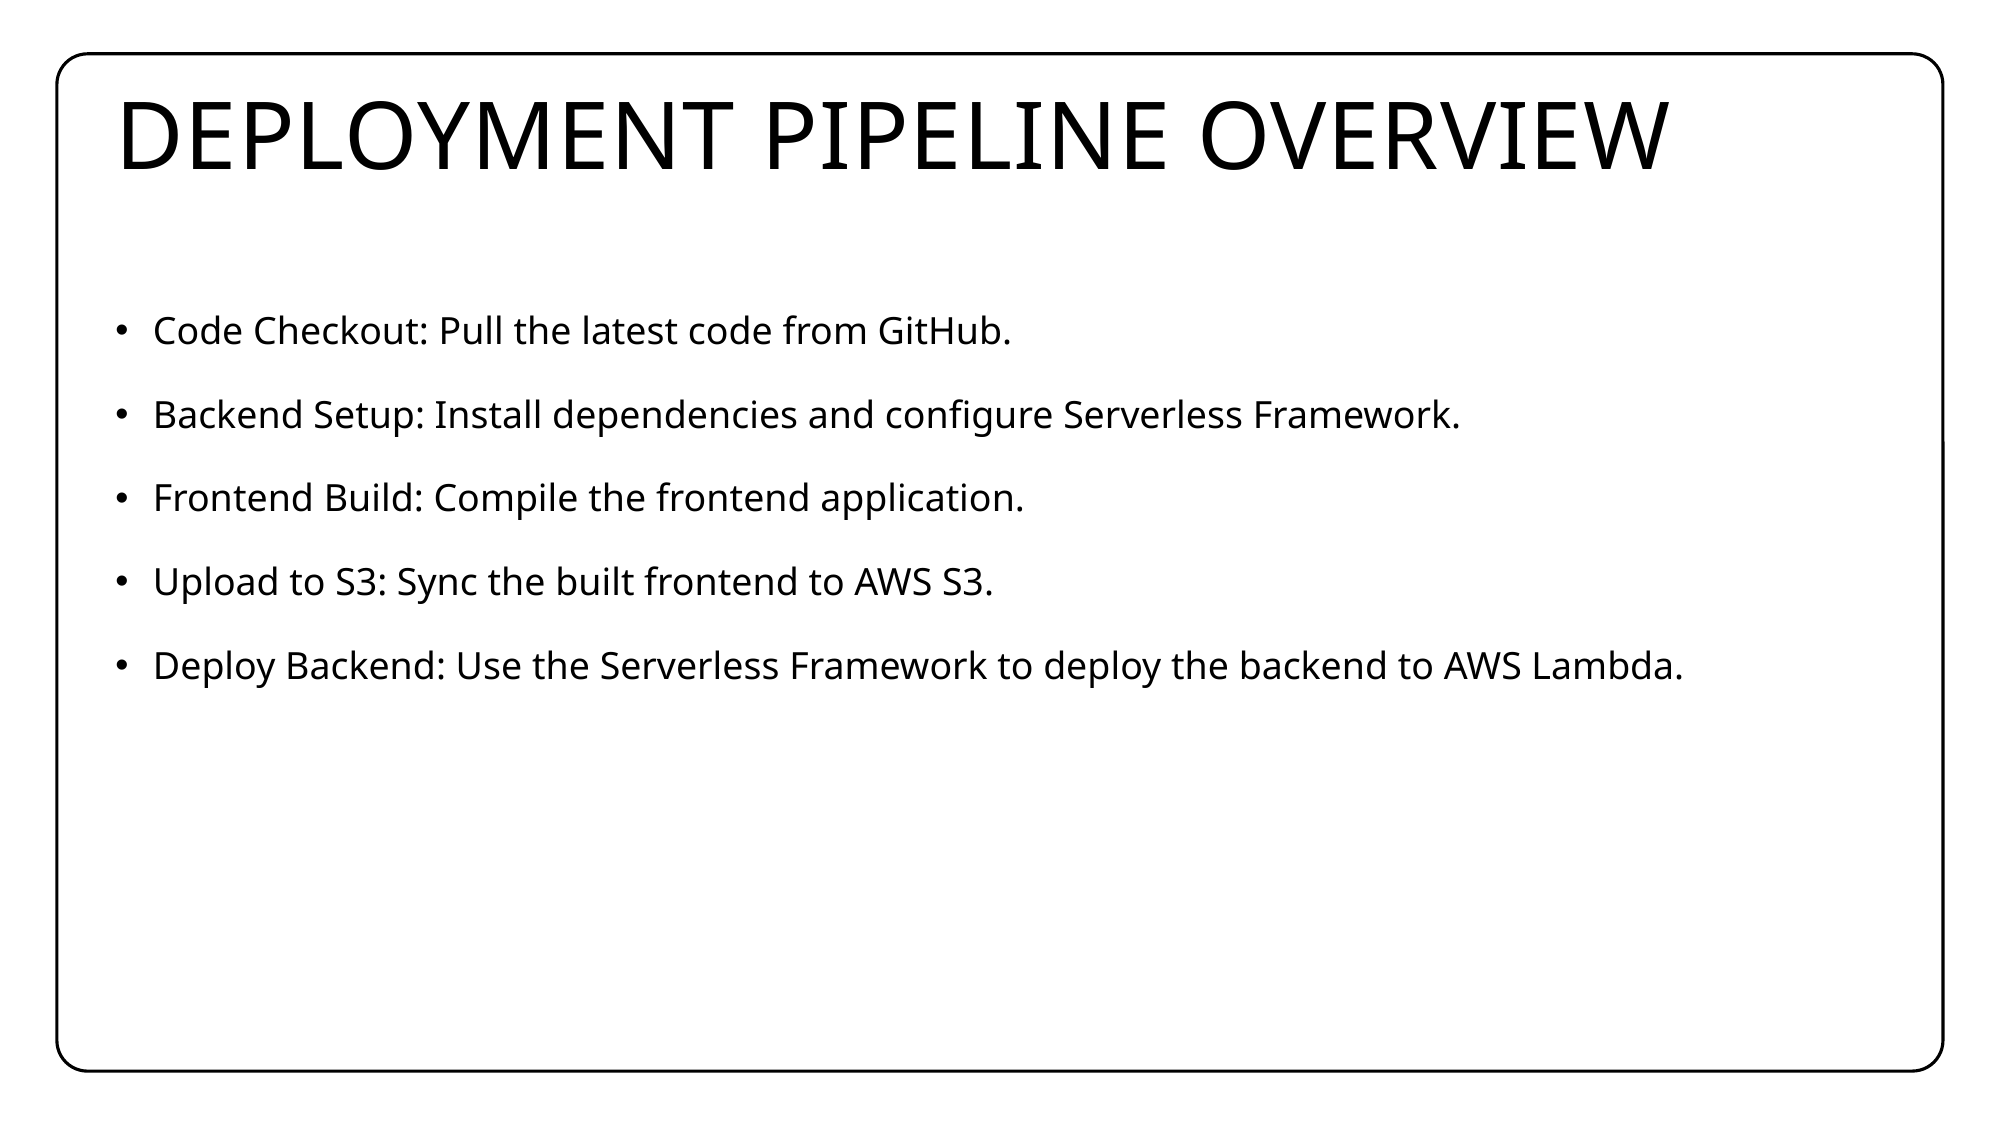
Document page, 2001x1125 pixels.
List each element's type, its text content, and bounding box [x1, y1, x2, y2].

list Code Checkout: Pull the latest code from GitHub. Backend Setup: Install dependencies and configure Serverless Framework. Frontend Build: Compile the frontend application. Upload to S3: Sync the built frontend to AWS S3. Deploy Backend: Use the Serverless Framework to deploy the backend to AWS Lambda. [100, 281, 1849, 1035]
title Deployment Pipeline Overview [100, 90, 1849, 276]
